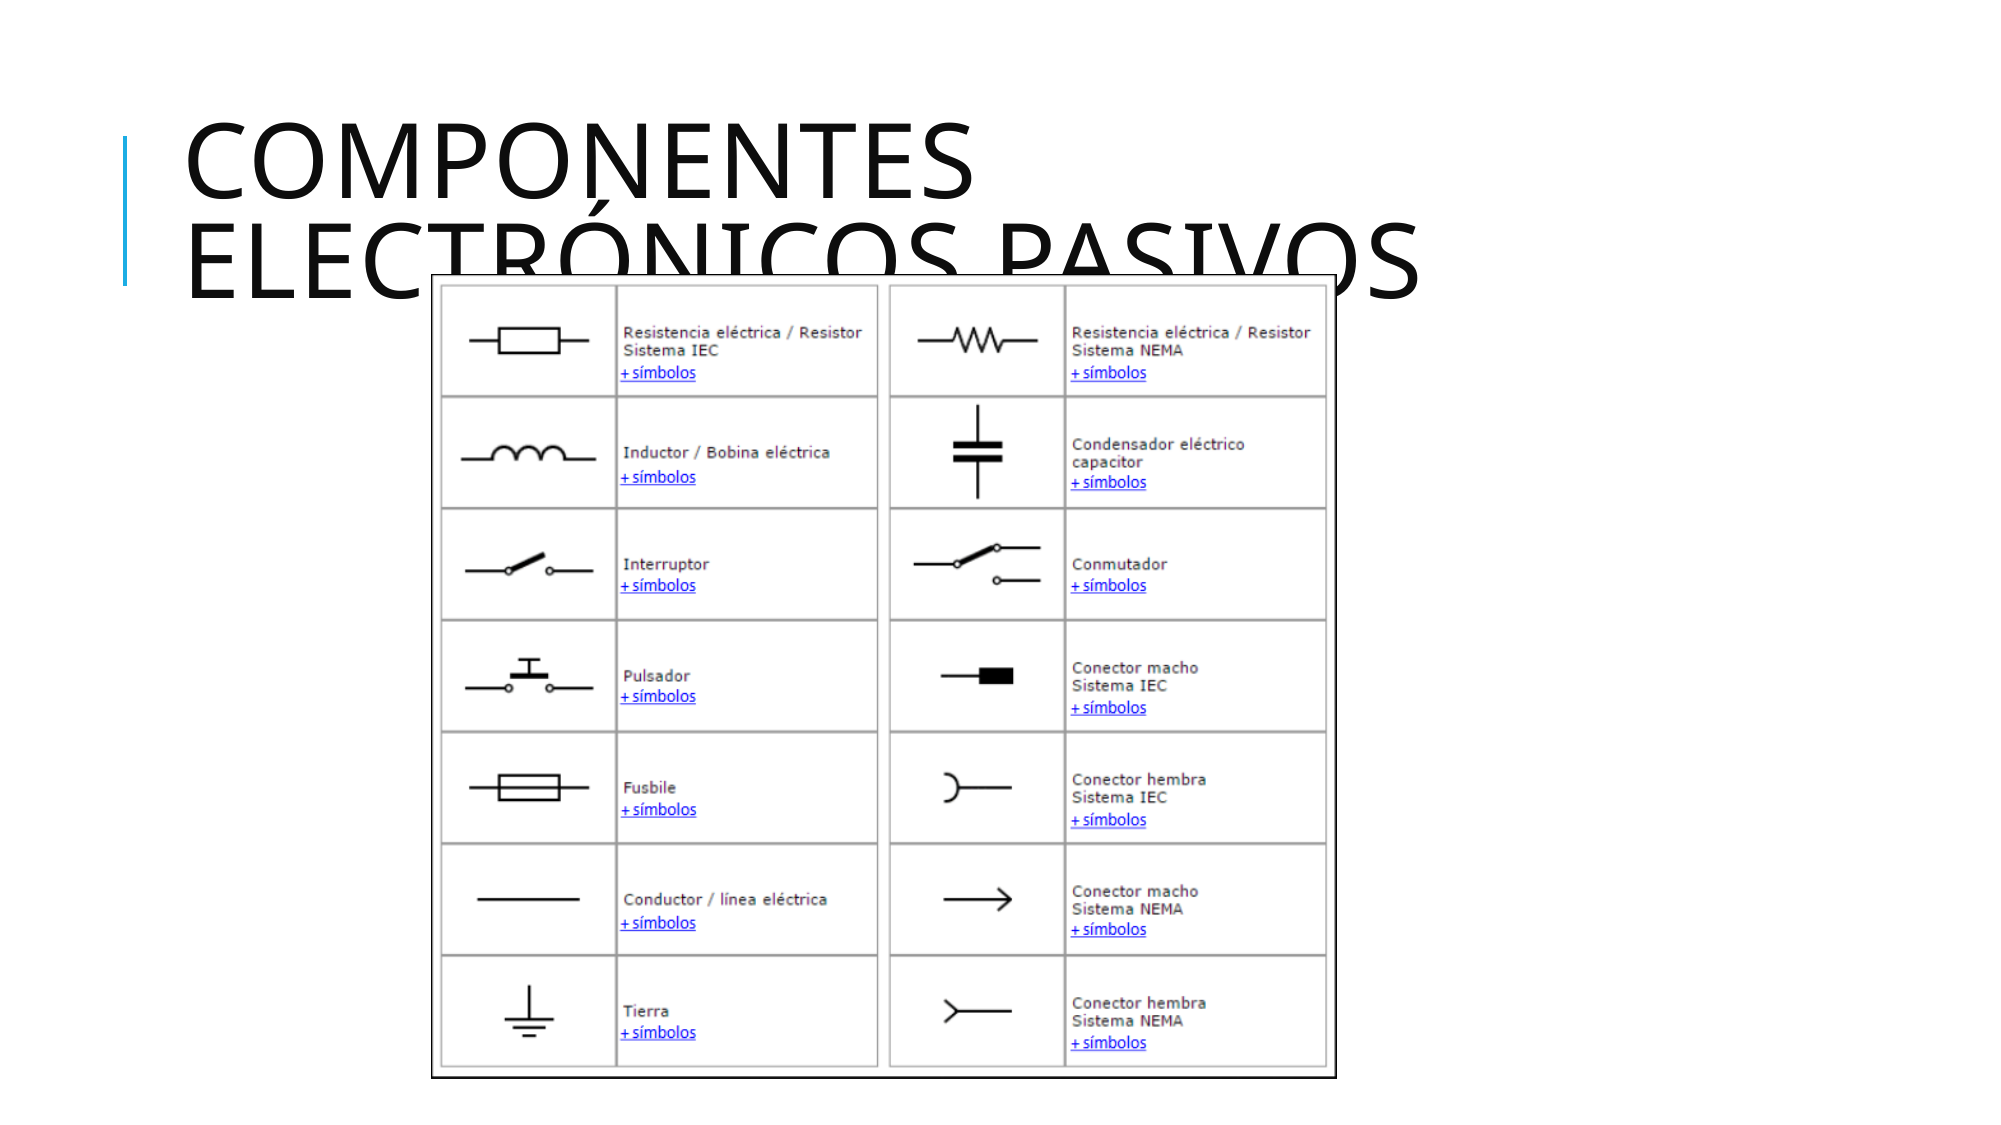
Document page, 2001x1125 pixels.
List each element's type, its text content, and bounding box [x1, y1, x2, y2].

title Componentes electrónicos pasivos [168, 96, 1763, 342]
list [431, 274, 1338, 1080]
